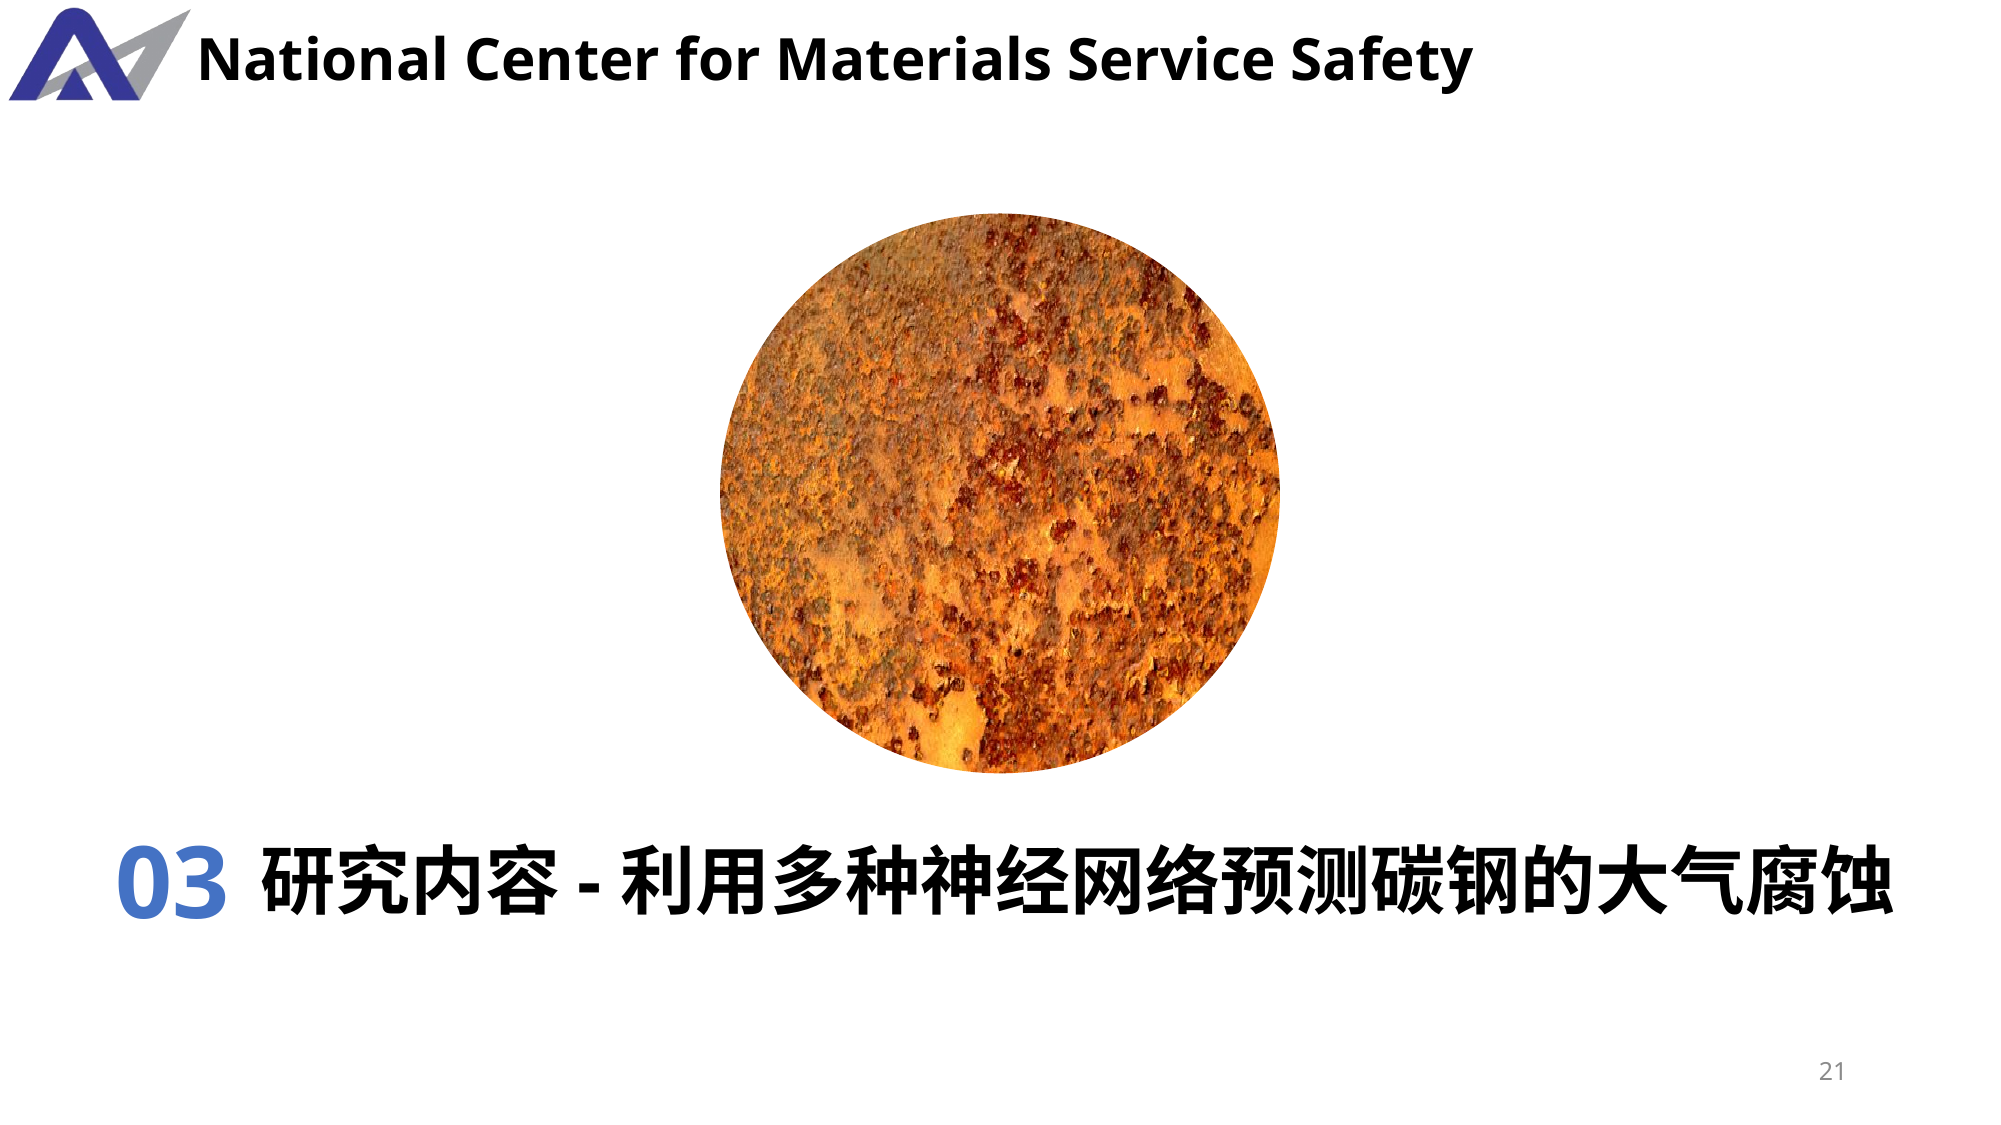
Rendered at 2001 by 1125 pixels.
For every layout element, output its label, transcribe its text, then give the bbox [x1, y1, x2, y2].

text_box [719, 212, 1281, 775]
slide_number 21 [1412, 1042, 1863, 1103]
text_box National Center for Materials Service Safety [192, 14, 1489, 100]
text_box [95, 811, 1905, 948]
picture [7, 7, 192, 101]
